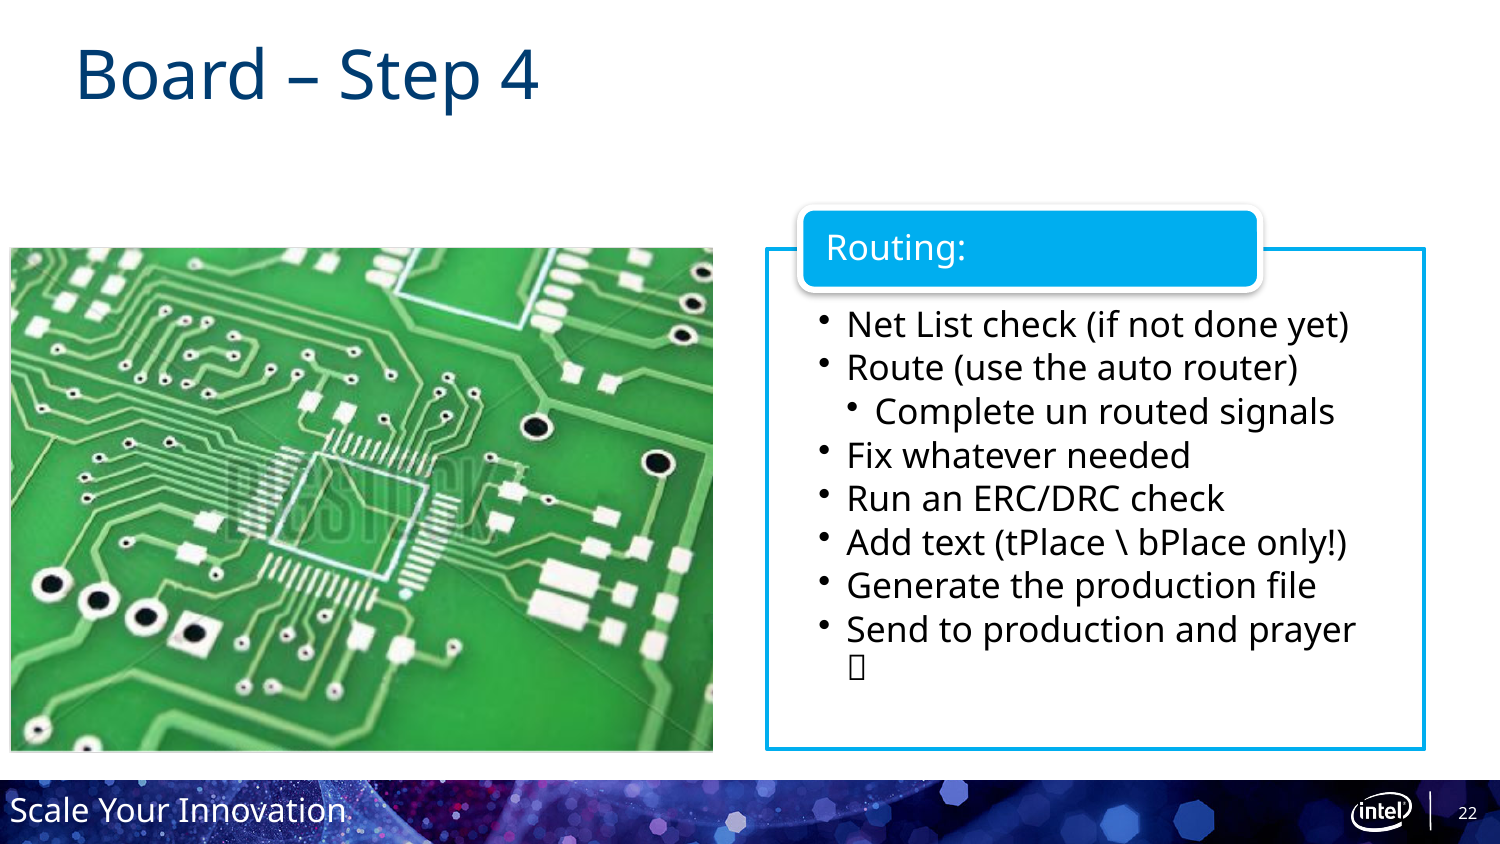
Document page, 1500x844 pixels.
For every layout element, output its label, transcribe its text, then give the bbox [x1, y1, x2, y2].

title Board – Step 4 [74, 50, 1425, 194]
picture [0, 780, 1500, 844]
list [767, 197, 1425, 760]
picture [9, 247, 713, 753]
slide_number 22 [1127, 791, 1478, 837]
